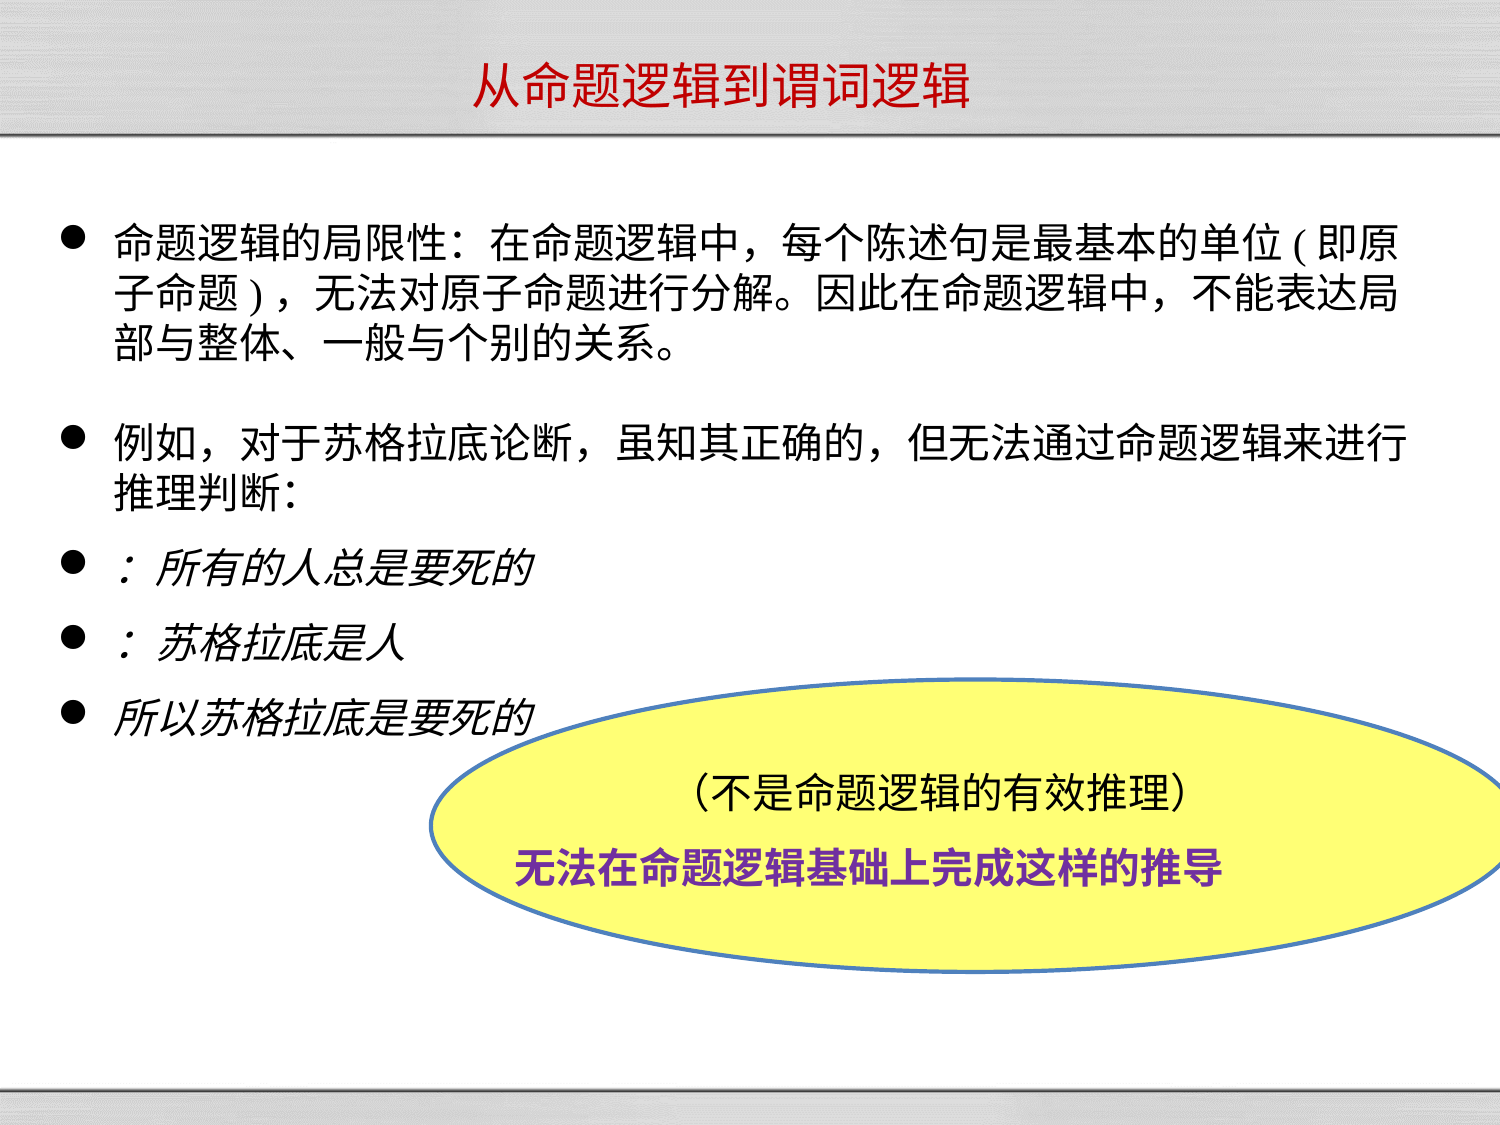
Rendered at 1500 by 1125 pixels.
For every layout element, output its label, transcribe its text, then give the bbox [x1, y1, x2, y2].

title 从命题逻辑到谓词逻辑 [105, 26, 1337, 135]
text_box [428, 677, 1500, 975]
picture [0, 0, 1500, 1125]
